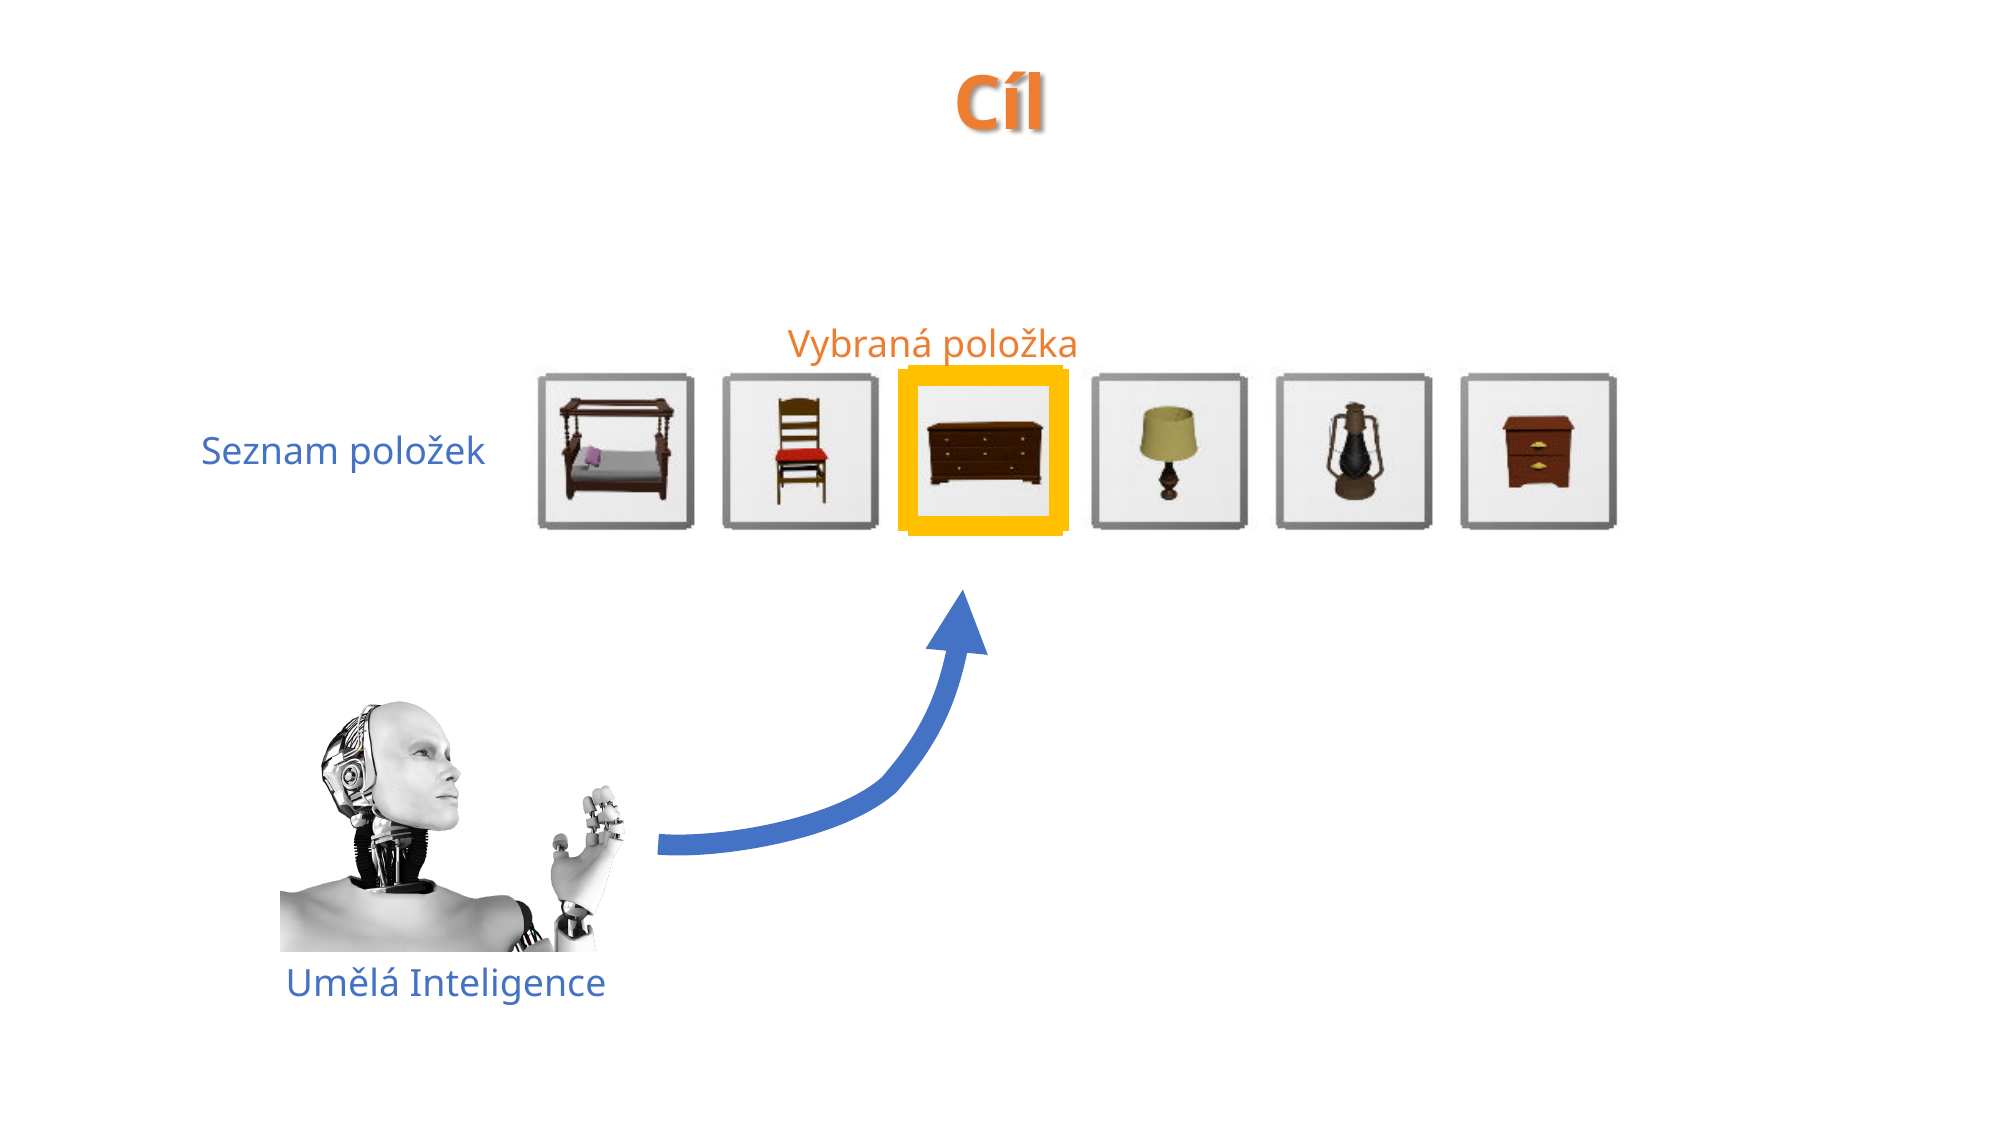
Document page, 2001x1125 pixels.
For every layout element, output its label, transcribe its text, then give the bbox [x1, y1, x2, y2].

text_box Seznam položek [186, 419, 501, 480]
text_box Cíl [938, 47, 1062, 153]
text_box Umělá Inteligence [270, 951, 622, 1011]
text_box Vybraná položka [773, 312, 1094, 342]
picture [507, 342, 1650, 563]
picture [280, 677, 646, 952]
text_box [658, 589, 970, 847]
